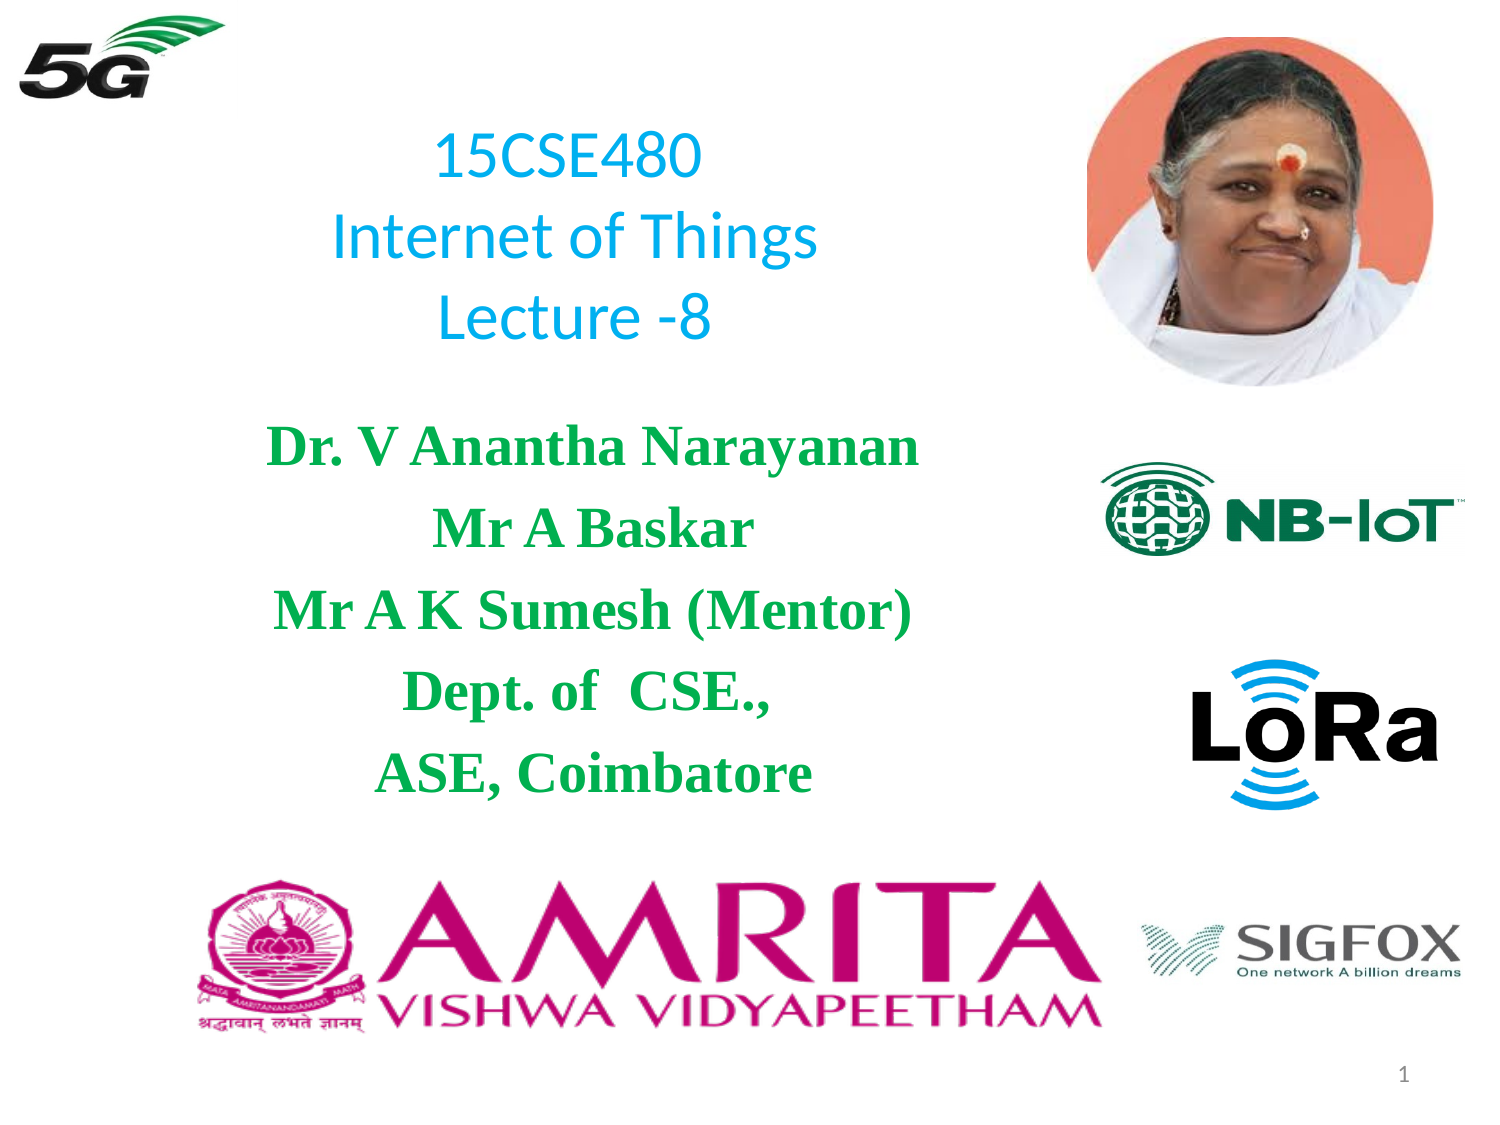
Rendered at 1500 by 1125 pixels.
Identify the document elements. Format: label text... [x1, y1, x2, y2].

picture [187, 824, 1113, 1090]
title 15CSE480 Internet of Things Lecture -8 [50, 99, 1082, 363]
picture [1137, 874, 1463, 1026]
picture [1087, 37, 1457, 399]
picture [0, 0, 238, 119]
slide_number 1 [1074, 1042, 1425, 1103]
picture [1187, 599, 1441, 854]
picture [1099, 462, 1465, 556]
subtitle Dr. V Anantha Narayanan Mr A Baskar Mr A K Sumesh (Mentor) Dept. of CSE., ASE, Coimbatore [75, 399, 1113, 838]
